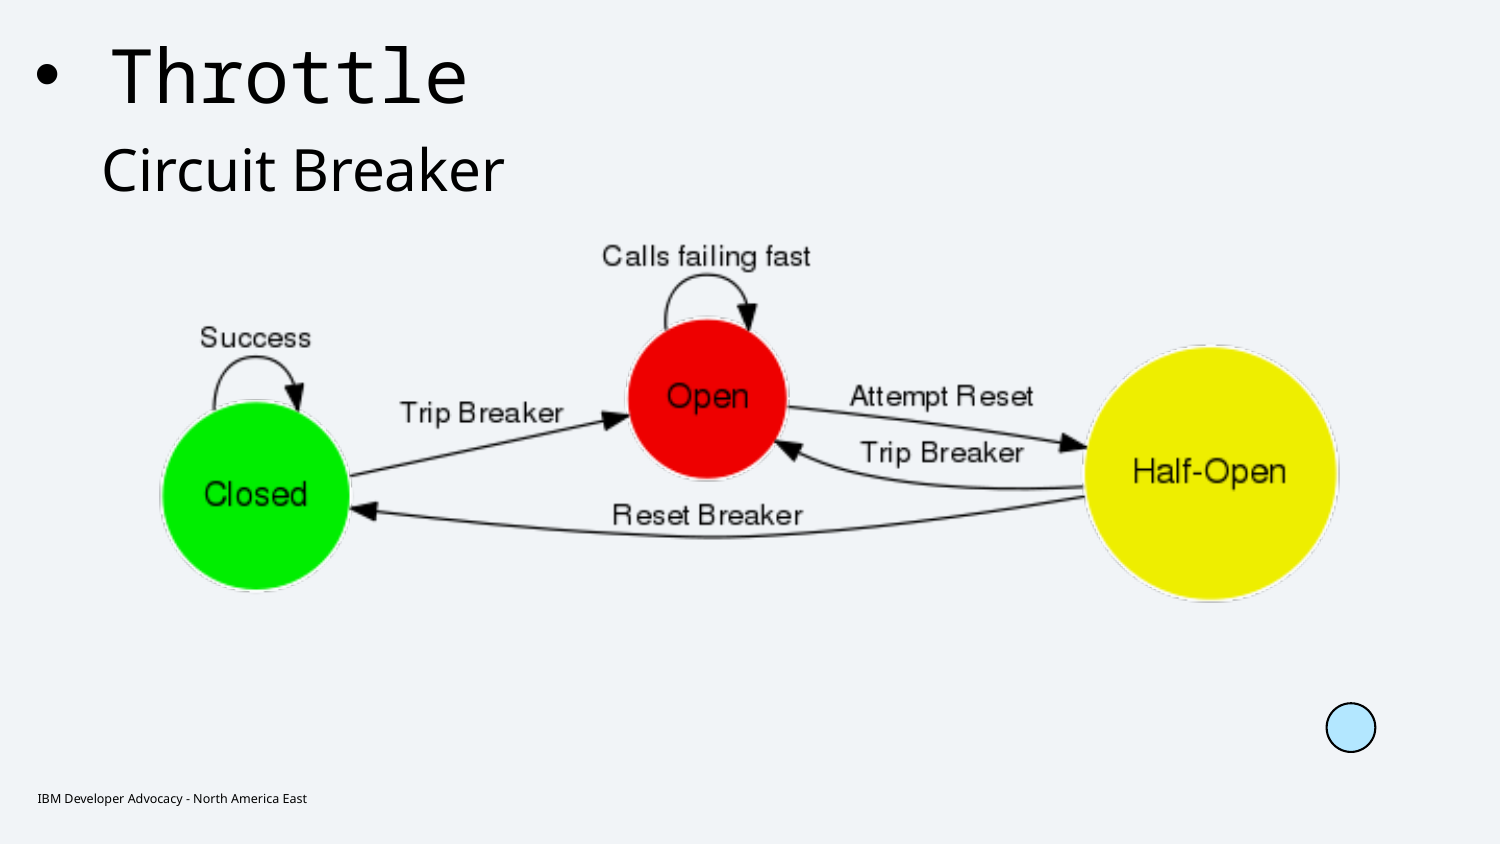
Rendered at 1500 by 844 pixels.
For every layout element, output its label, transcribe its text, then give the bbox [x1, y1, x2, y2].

title Throttle [34, 28, 1500, 161]
footer IBM Developer Advocacy - North America East [37, 785, 713, 813]
list Circuit Breaker [101, 133, 1350, 786]
text_box [1324, 701, 1378, 755]
picture [149, 233, 1351, 611]
